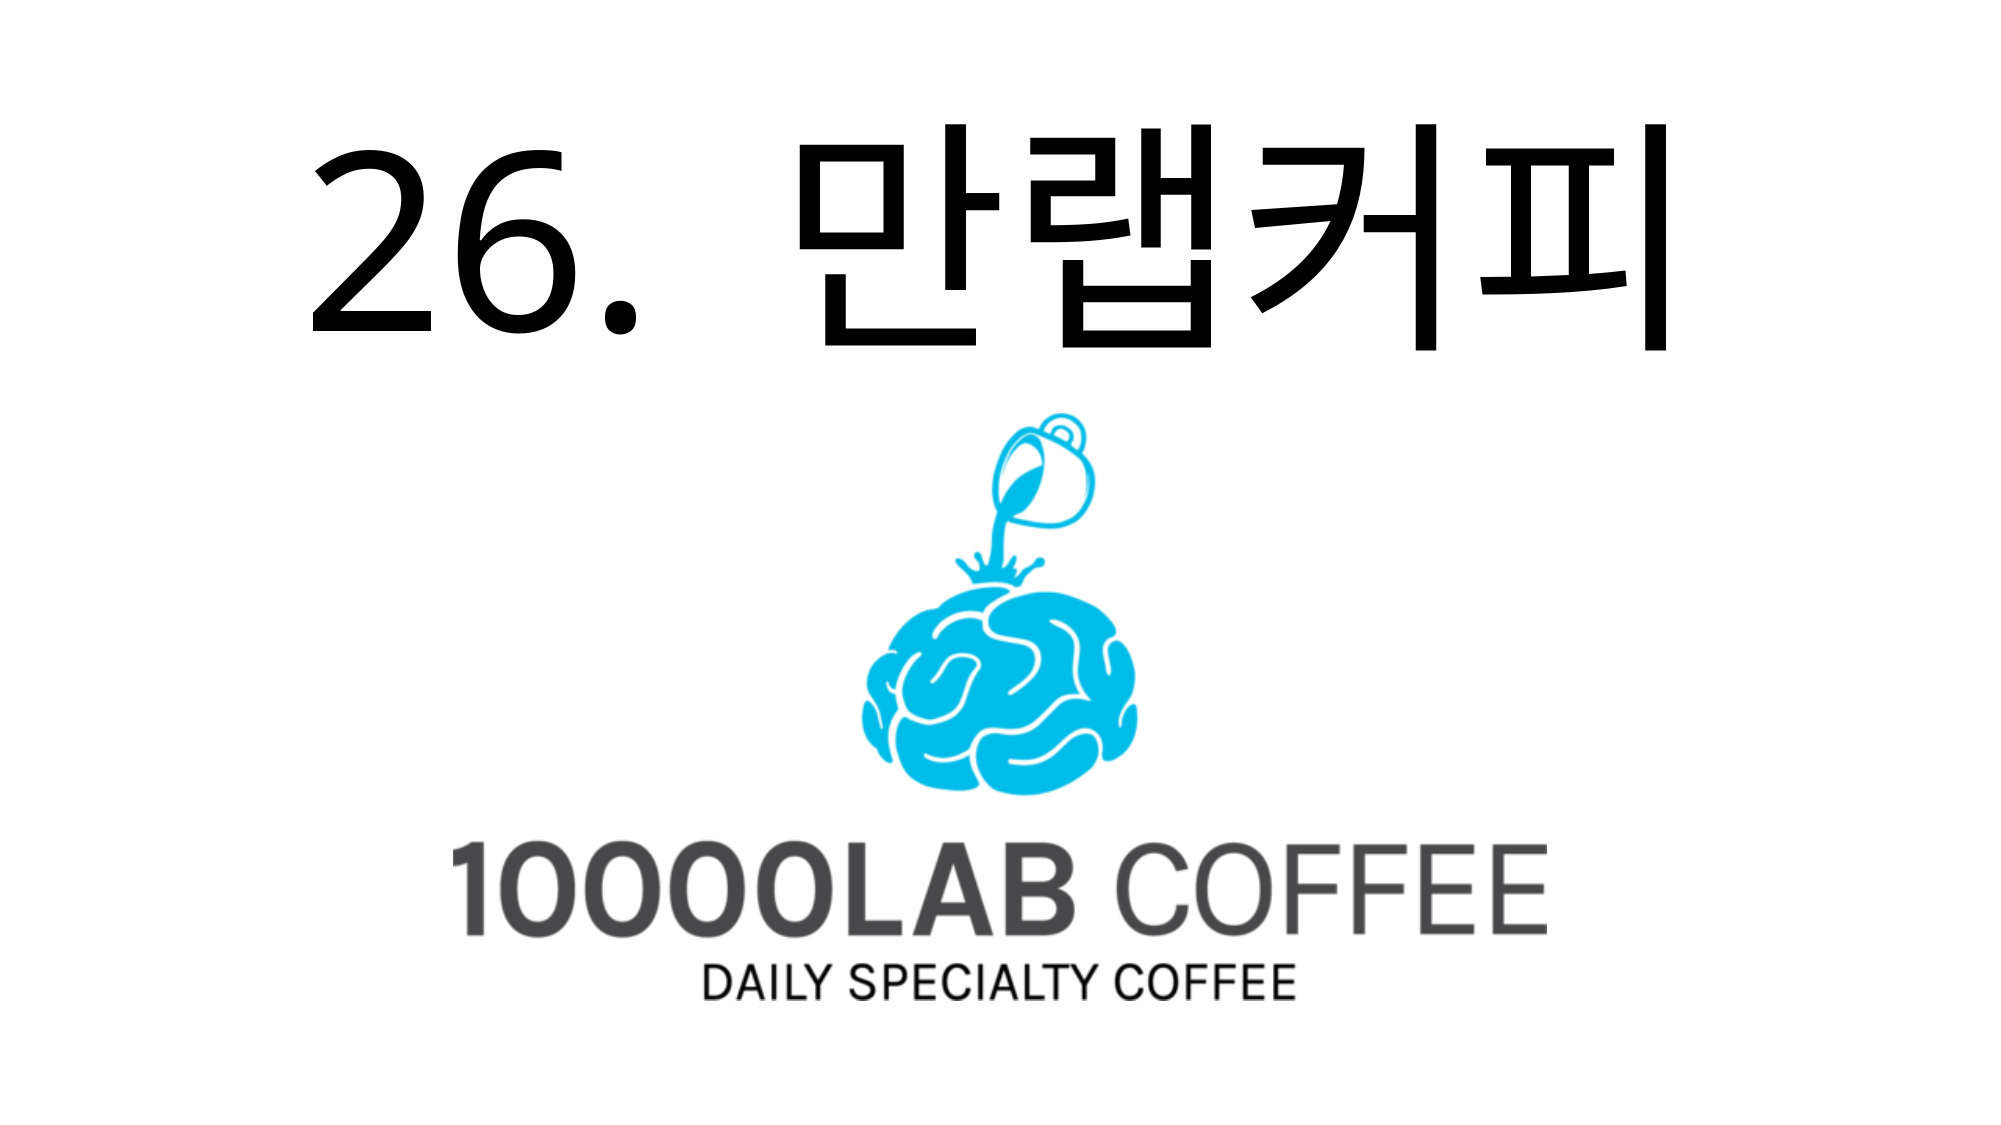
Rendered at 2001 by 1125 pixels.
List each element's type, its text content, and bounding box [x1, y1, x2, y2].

picture [453, 413, 1547, 1001]
title 26. 만랩커피 [137, 59, 1863, 441]
